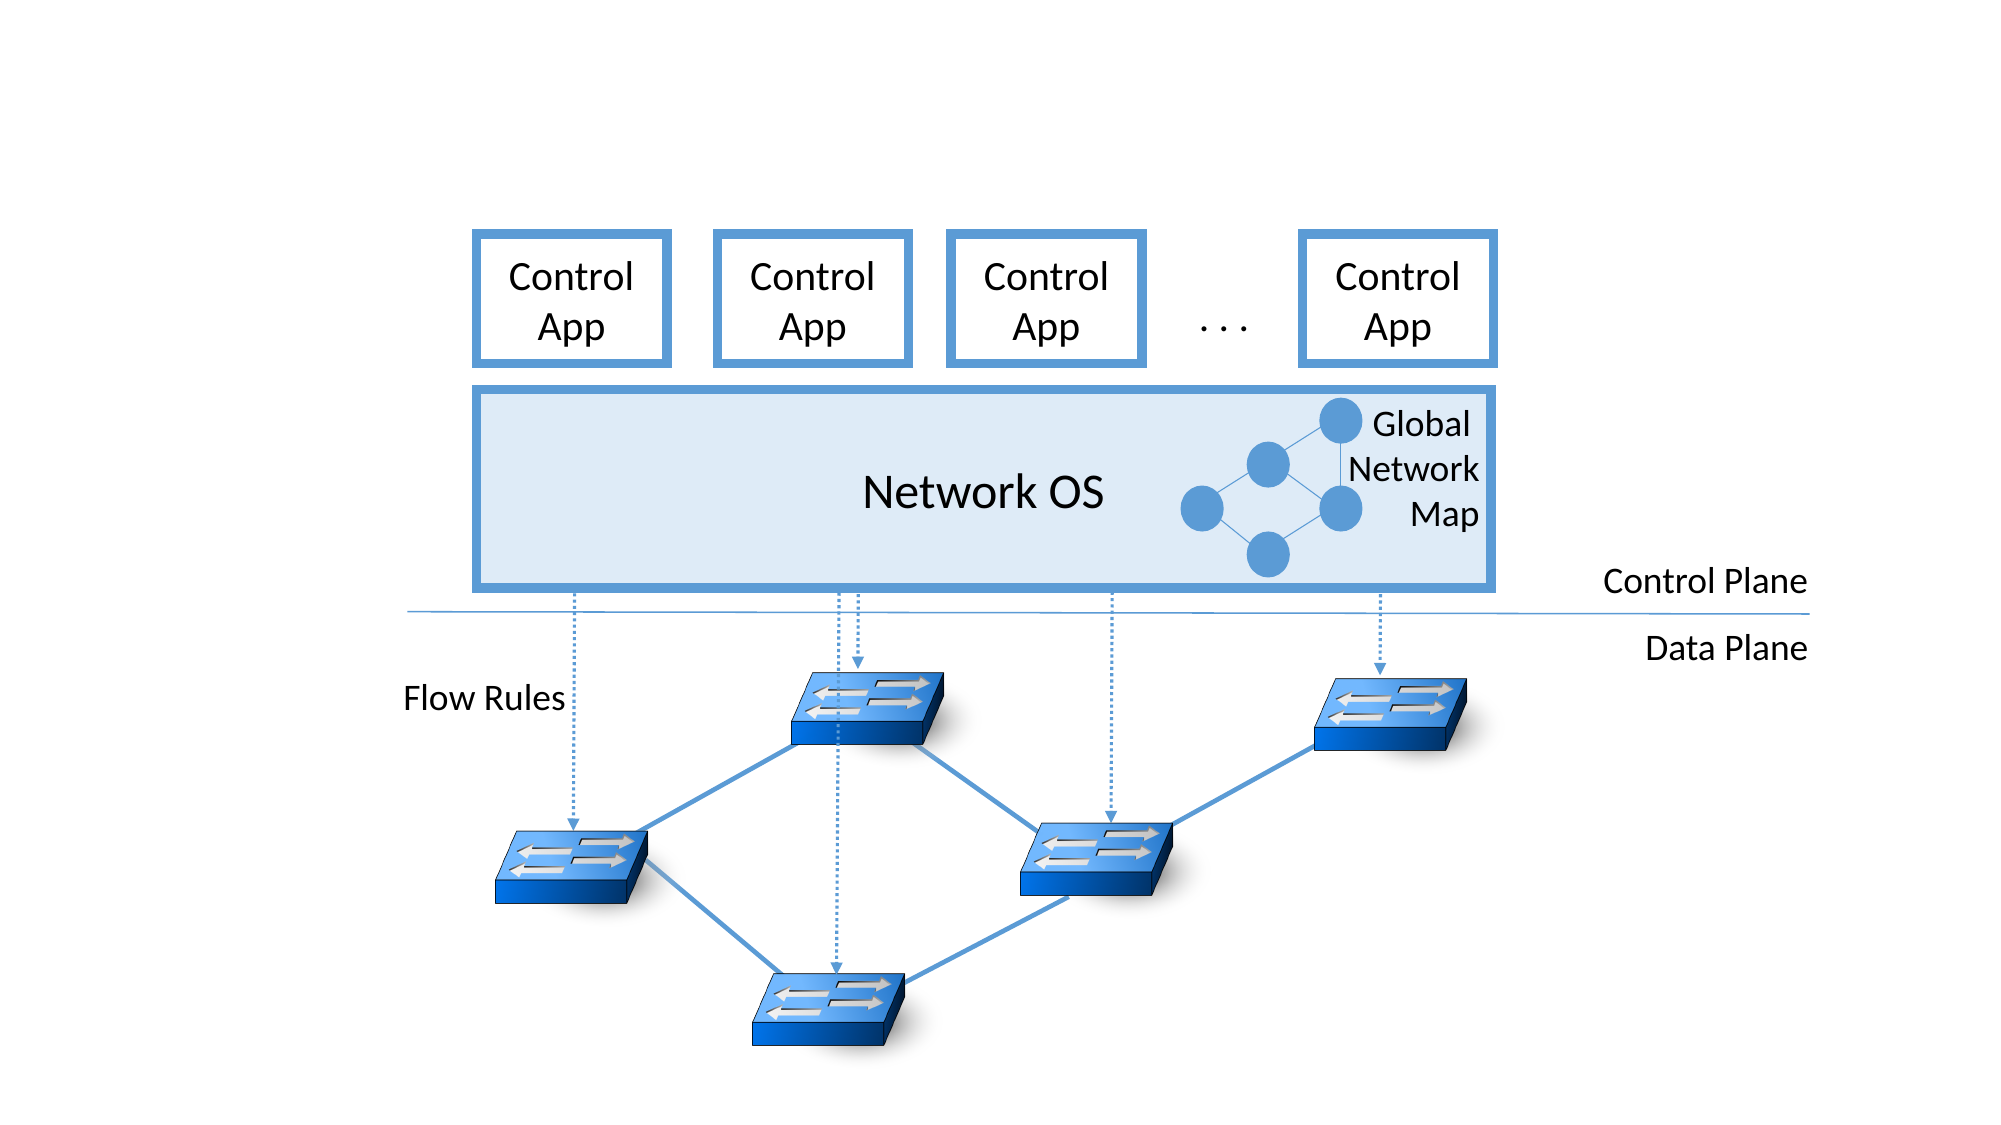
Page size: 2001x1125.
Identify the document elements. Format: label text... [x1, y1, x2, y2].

text_box Control App [950, 233, 1143, 365]
text_box . . . [1183, 282, 1265, 348]
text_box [912, 742, 1043, 835]
picture [791, 646, 836, 768]
picture [752, 947, 943, 1070]
text_box Flow Rules [388, 665, 573, 726]
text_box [1154, 743, 1320, 835]
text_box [645, 859, 785, 977]
text_box Control App [716, 233, 909, 365]
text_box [476, 389, 1496, 589]
picture [1020, 796, 1211, 919]
text_box Flow Rules [575, 665, 581, 726]
text_box Control App [1301, 233, 1494, 365]
text_box Control App [475, 233, 668, 365]
text_box Data Plane [1630, 615, 1824, 676]
text_box Control Plane [1588, 548, 1824, 608]
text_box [891, 896, 1069, 990]
picture [840, 646, 982, 768]
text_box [633, 732, 816, 835]
picture [1314, 652, 1505, 774]
picture [495, 804, 686, 927]
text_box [836, 589, 840, 975]
